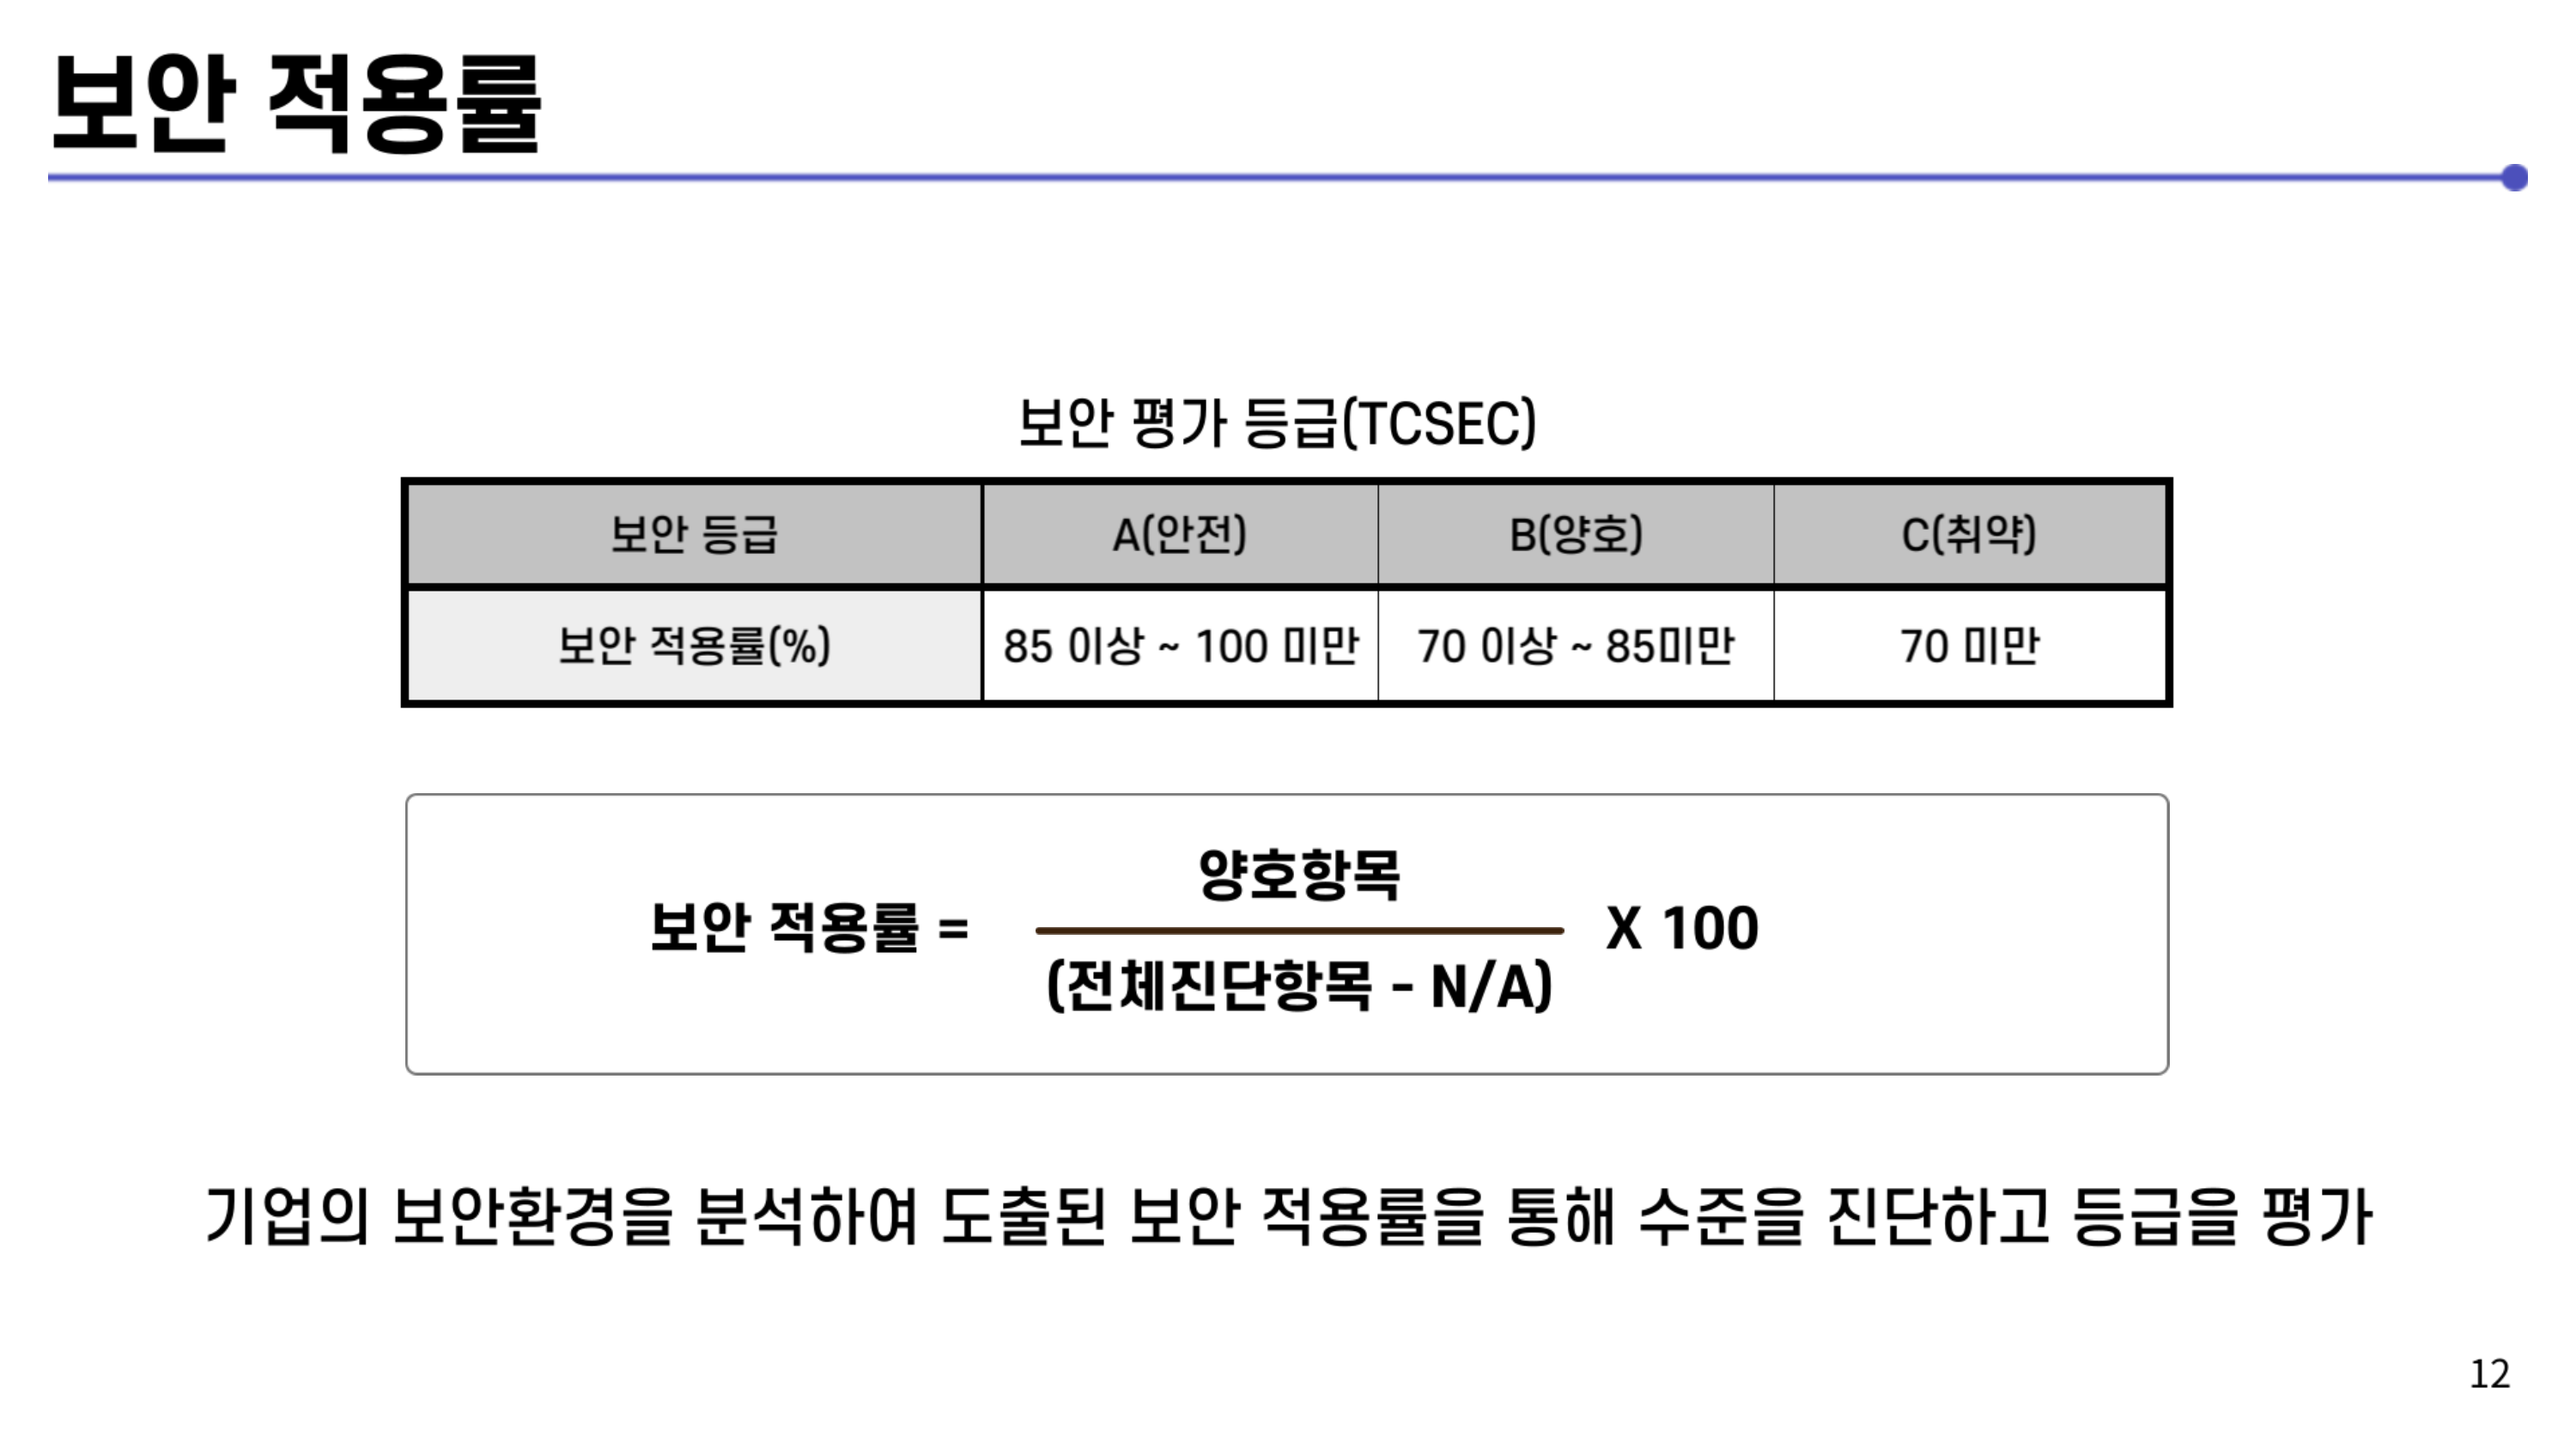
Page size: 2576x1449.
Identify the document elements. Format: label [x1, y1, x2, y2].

picture [0, 1154, 2576, 1317]
text_box [1620, 825, 2171, 1076]
text_box [1036, 926, 1565, 936]
picture [0, 369, 2576, 1071]
picture [2024, 1319, 2576, 1437]
picture [11, 0, 652, 271]
text_box [405, 825, 995, 1076]
text_box [48, 164, 2528, 191]
